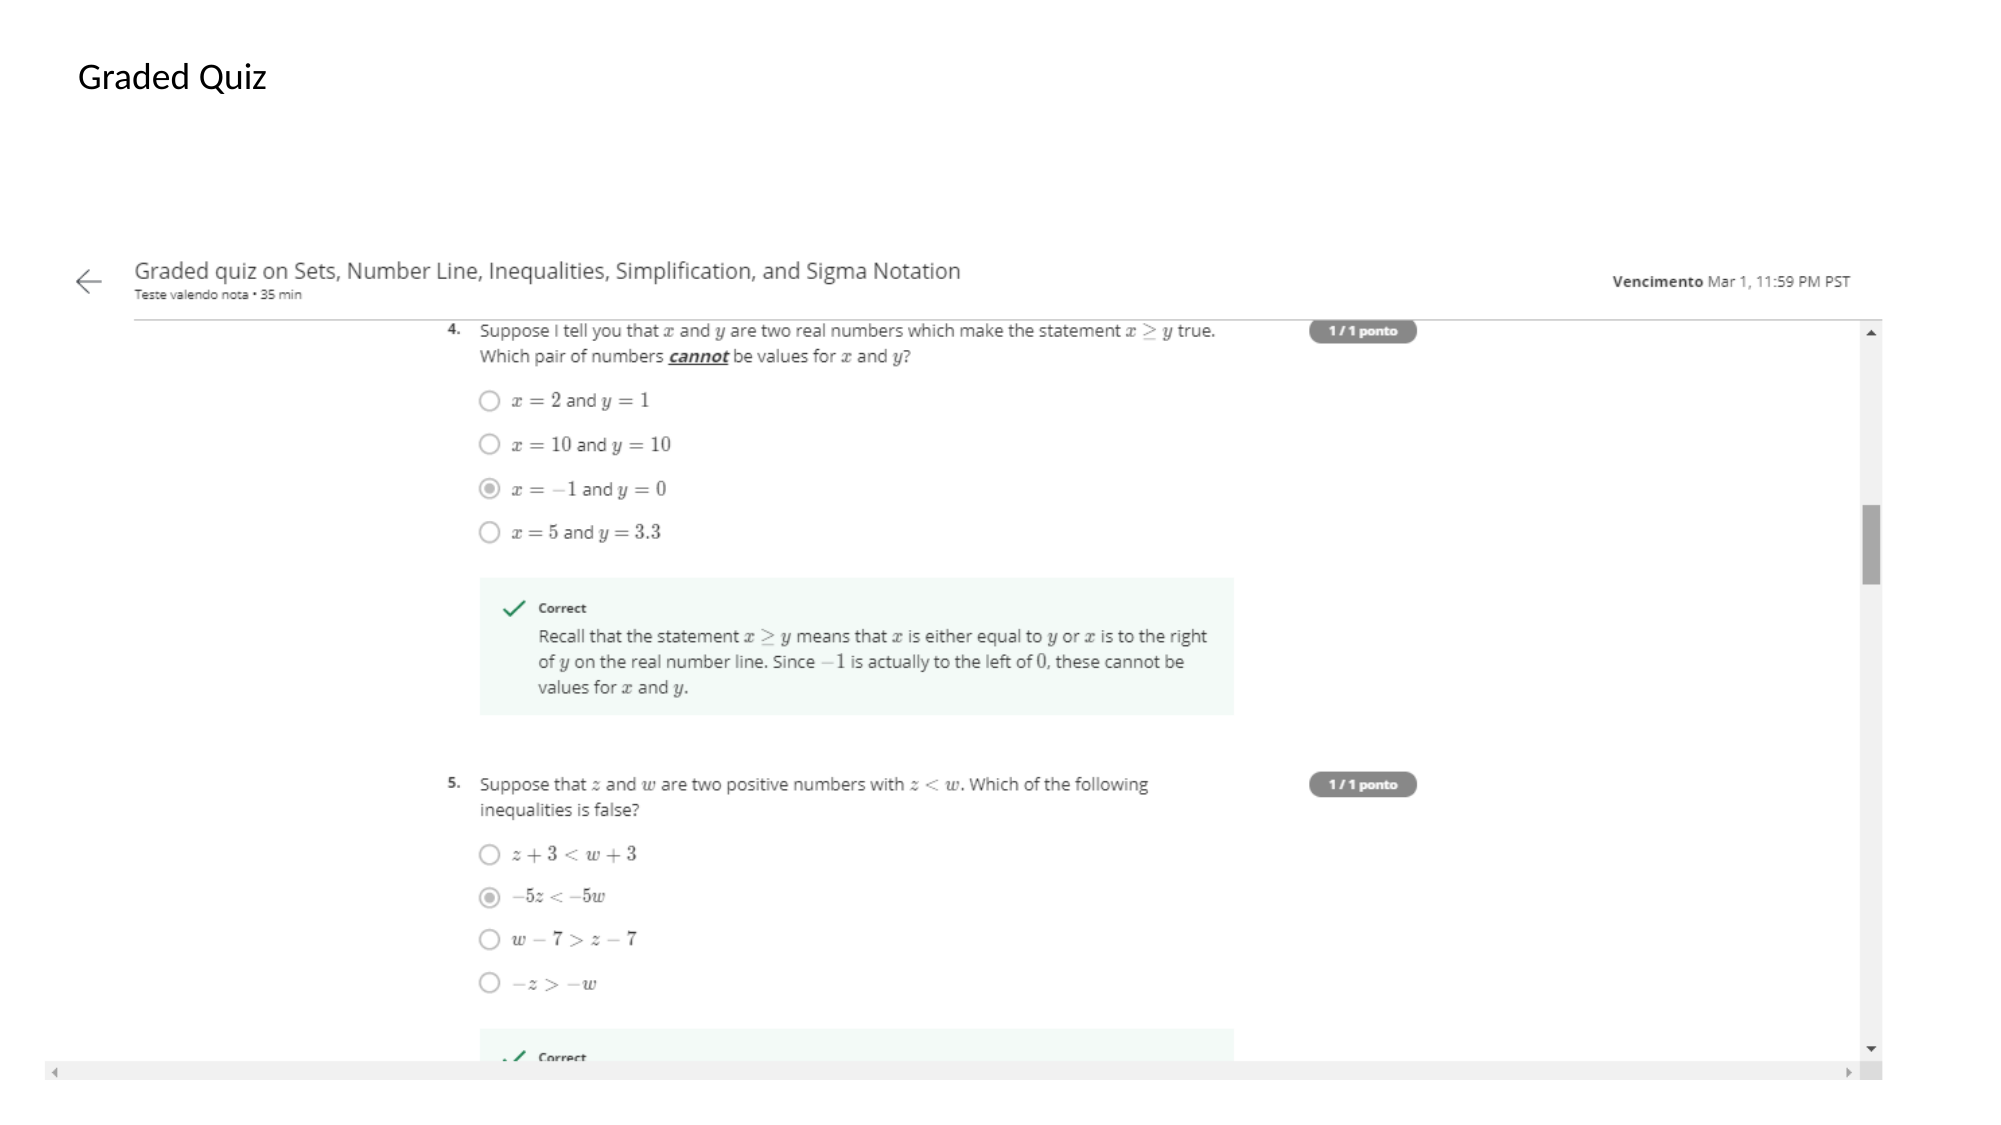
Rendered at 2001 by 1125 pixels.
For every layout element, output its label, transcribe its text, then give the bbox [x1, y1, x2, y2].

picture [44, 245, 1883, 1080]
text_box Graded Quiz [63, 44, 1135, 104]
